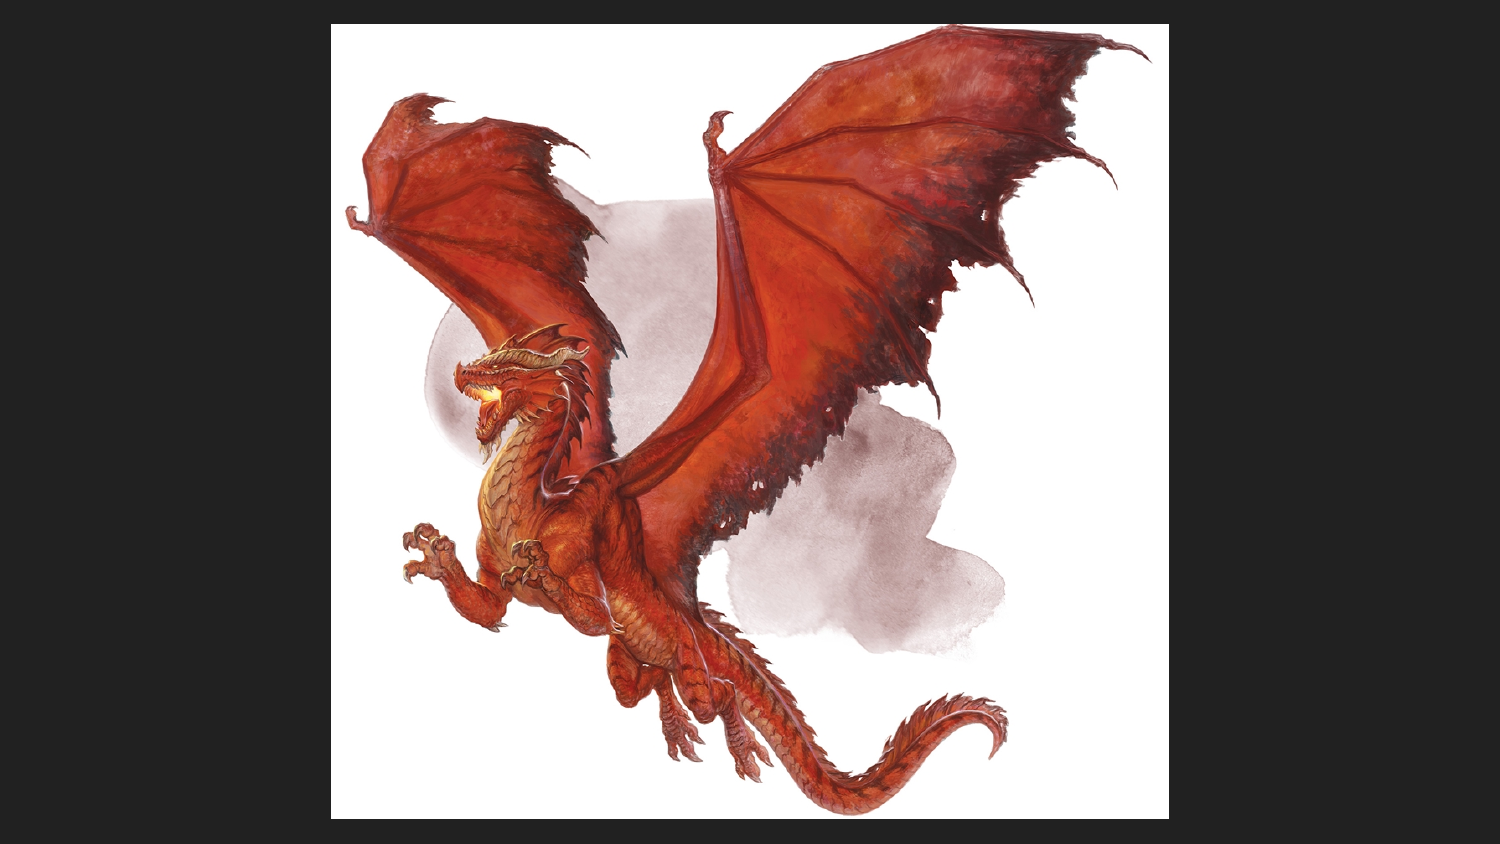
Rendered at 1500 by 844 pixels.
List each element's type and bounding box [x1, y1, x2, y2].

picture [331, 24, 1169, 819]
